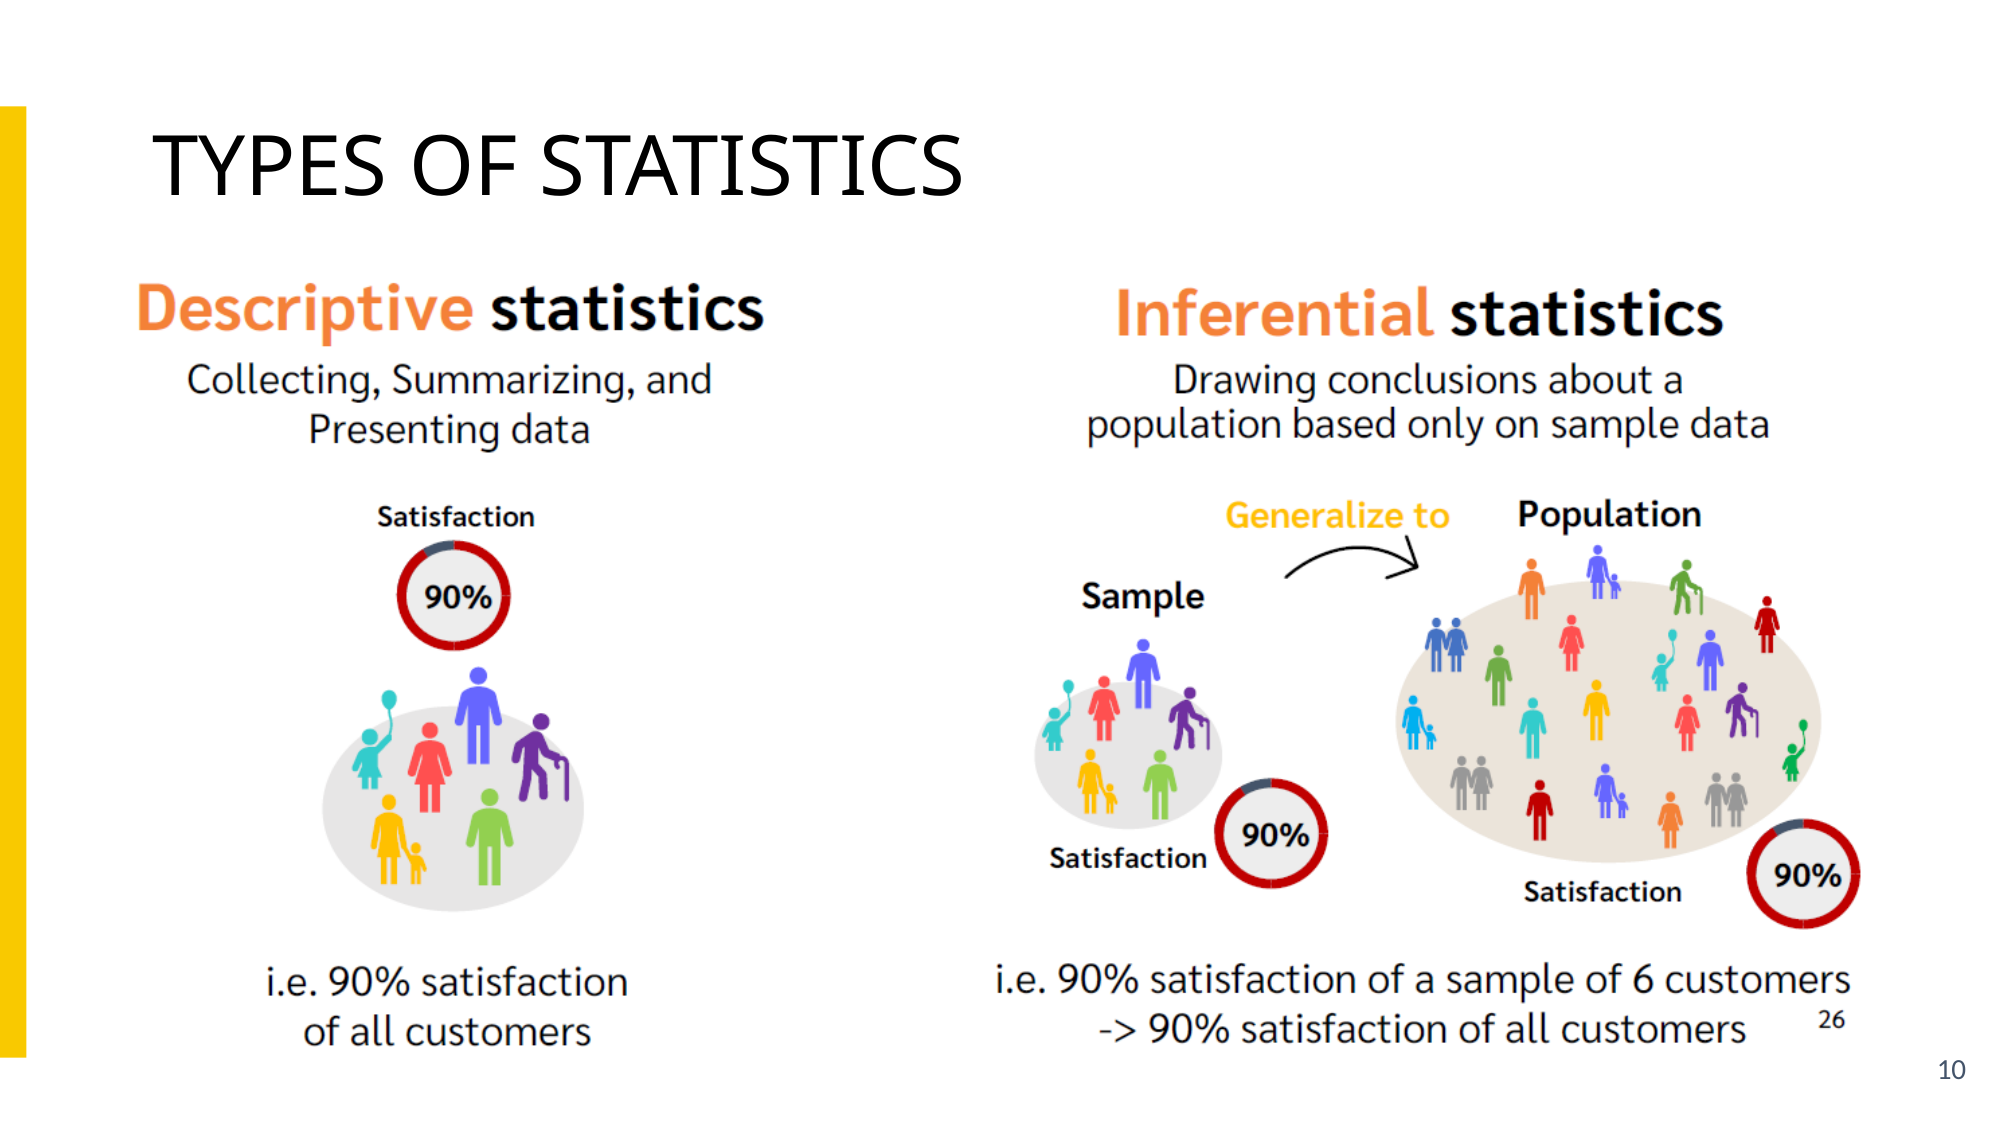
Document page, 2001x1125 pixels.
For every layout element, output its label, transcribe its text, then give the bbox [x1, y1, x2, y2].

text_box 10 [1531, 1038, 1982, 1098]
text_box [0, 105, 27, 1059]
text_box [101, 263, 1899, 1058]
title TYPES OF STATISTICS [137, 59, 1863, 263]
